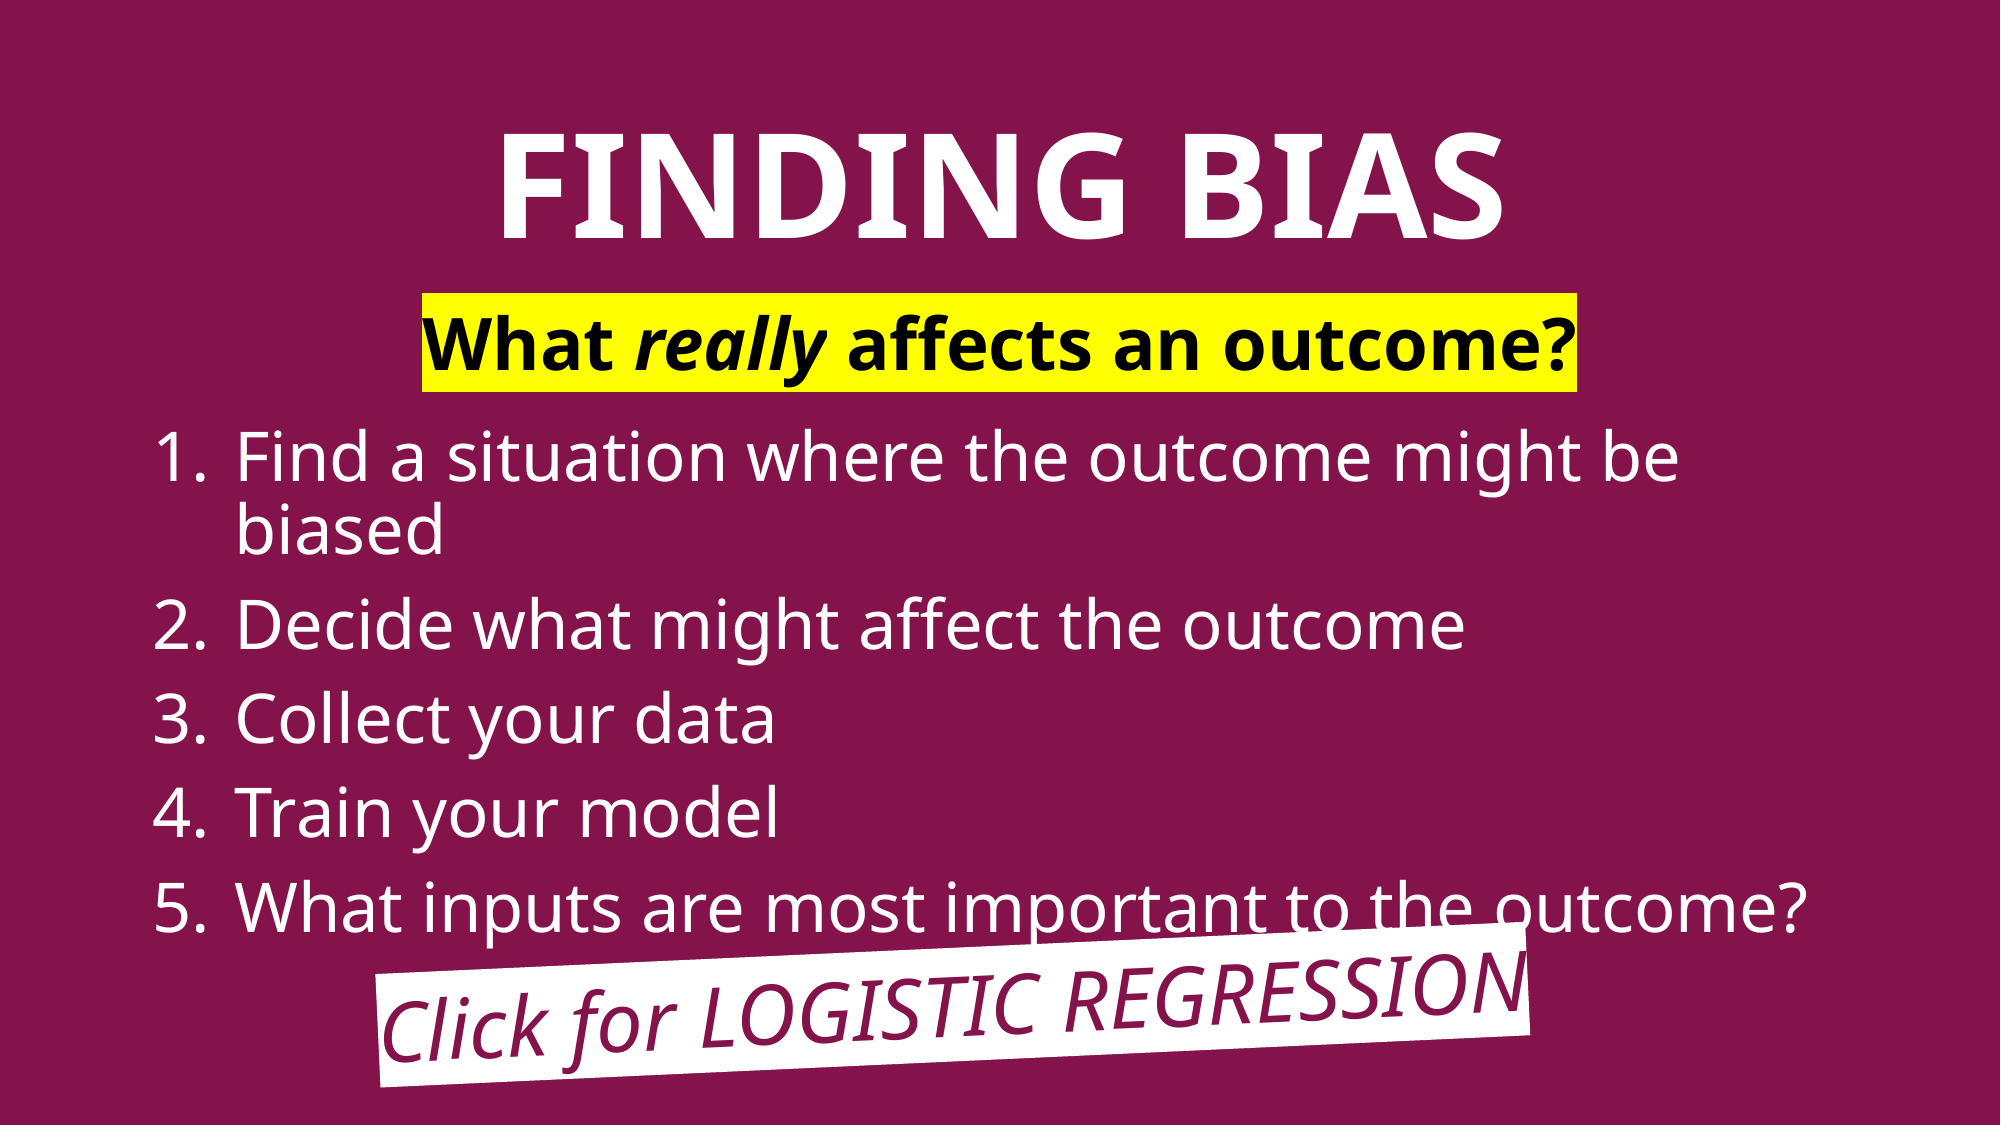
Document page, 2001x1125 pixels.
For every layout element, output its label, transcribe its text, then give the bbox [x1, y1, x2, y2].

list Find a situation where the outcome might be biased Decide what might affect the outcome Collect your data Train your model What inputs are most important to the outcome? [137, 414, 1863, 1014]
title Finding bias [137, 59, 1863, 278]
list What really affects an outcome? [137, 300, 1863, 395]
text_box Click for LOGISTIC REGRESSION [280, 914, 1625, 1092]
